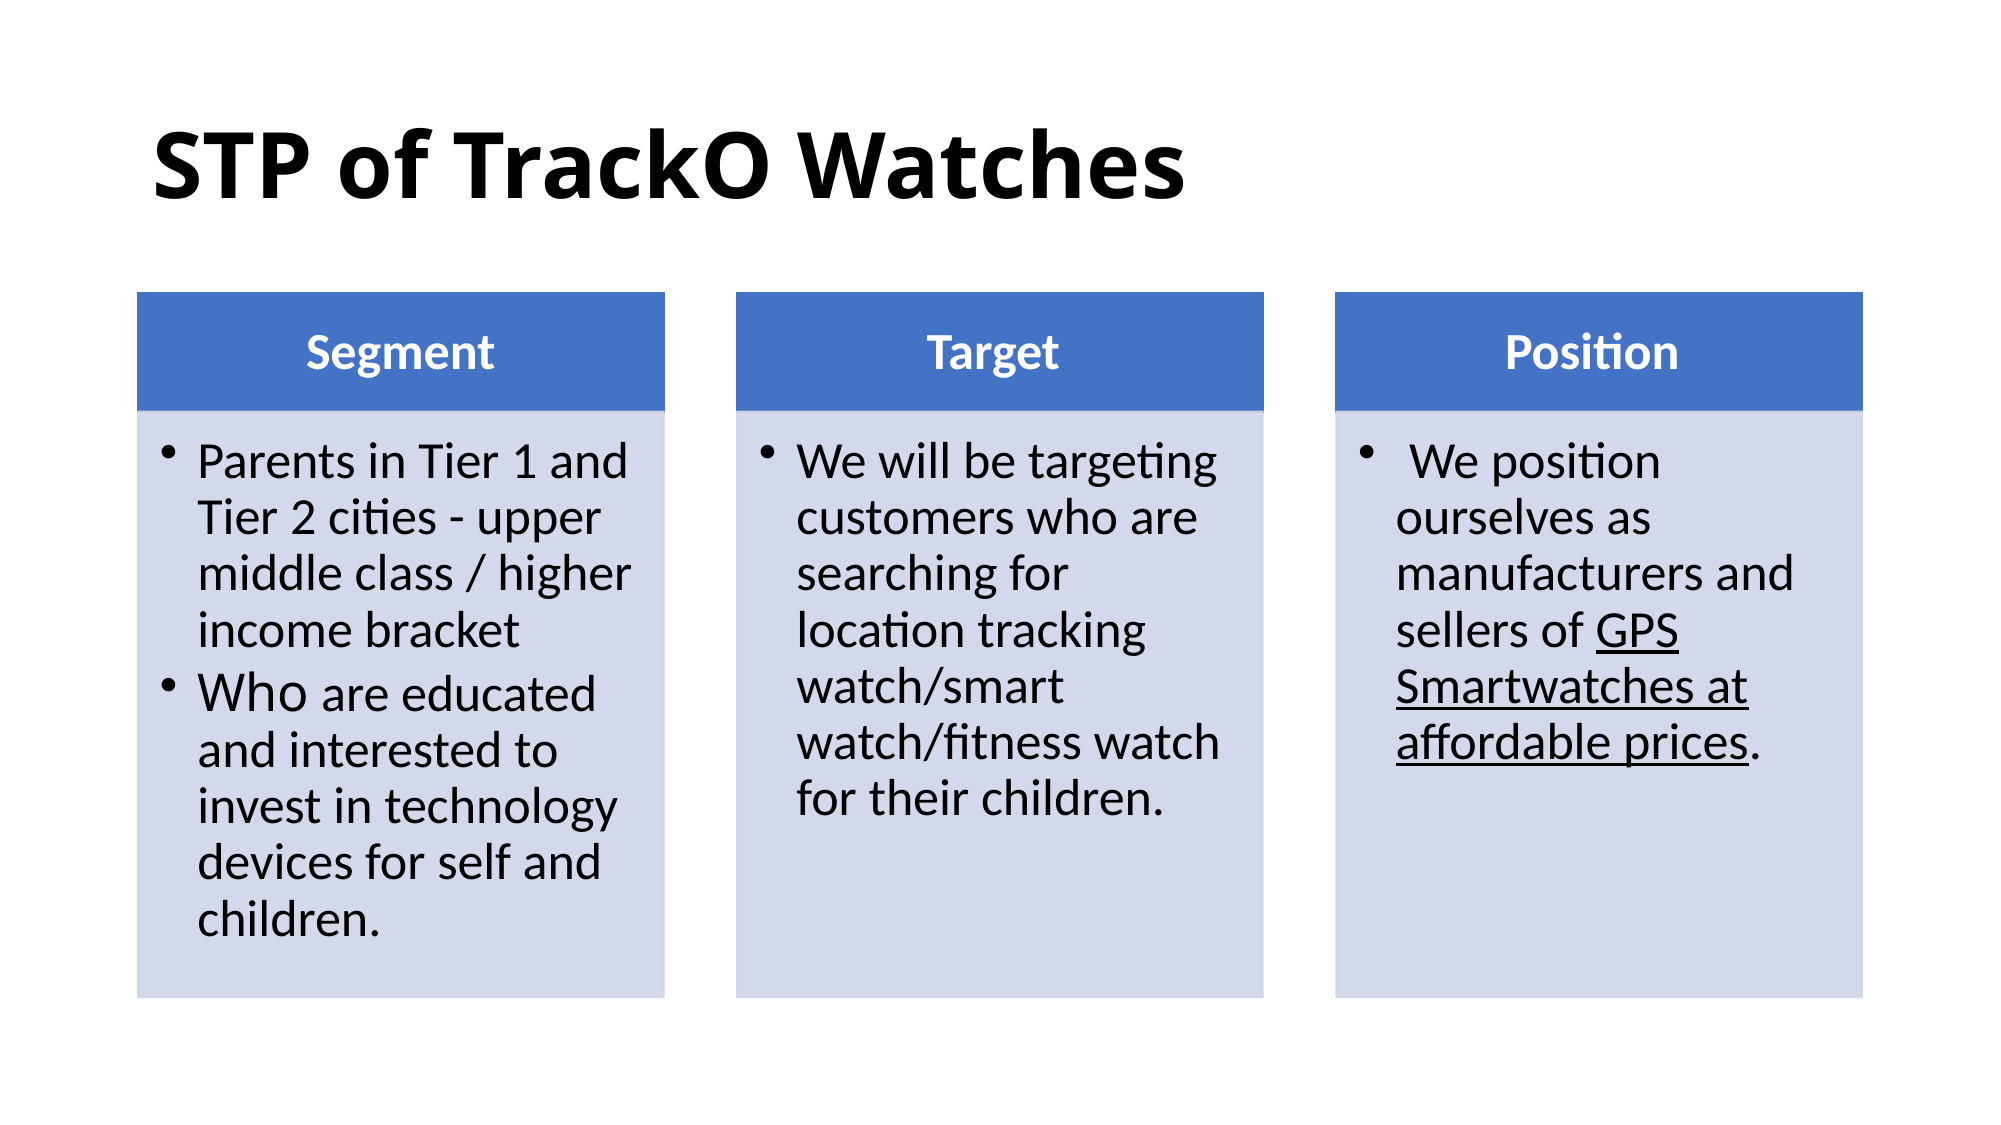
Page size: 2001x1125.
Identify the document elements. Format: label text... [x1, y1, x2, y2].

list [137, 277, 1863, 1014]
title STP of TrackO Watches [137, 59, 1863, 277]
